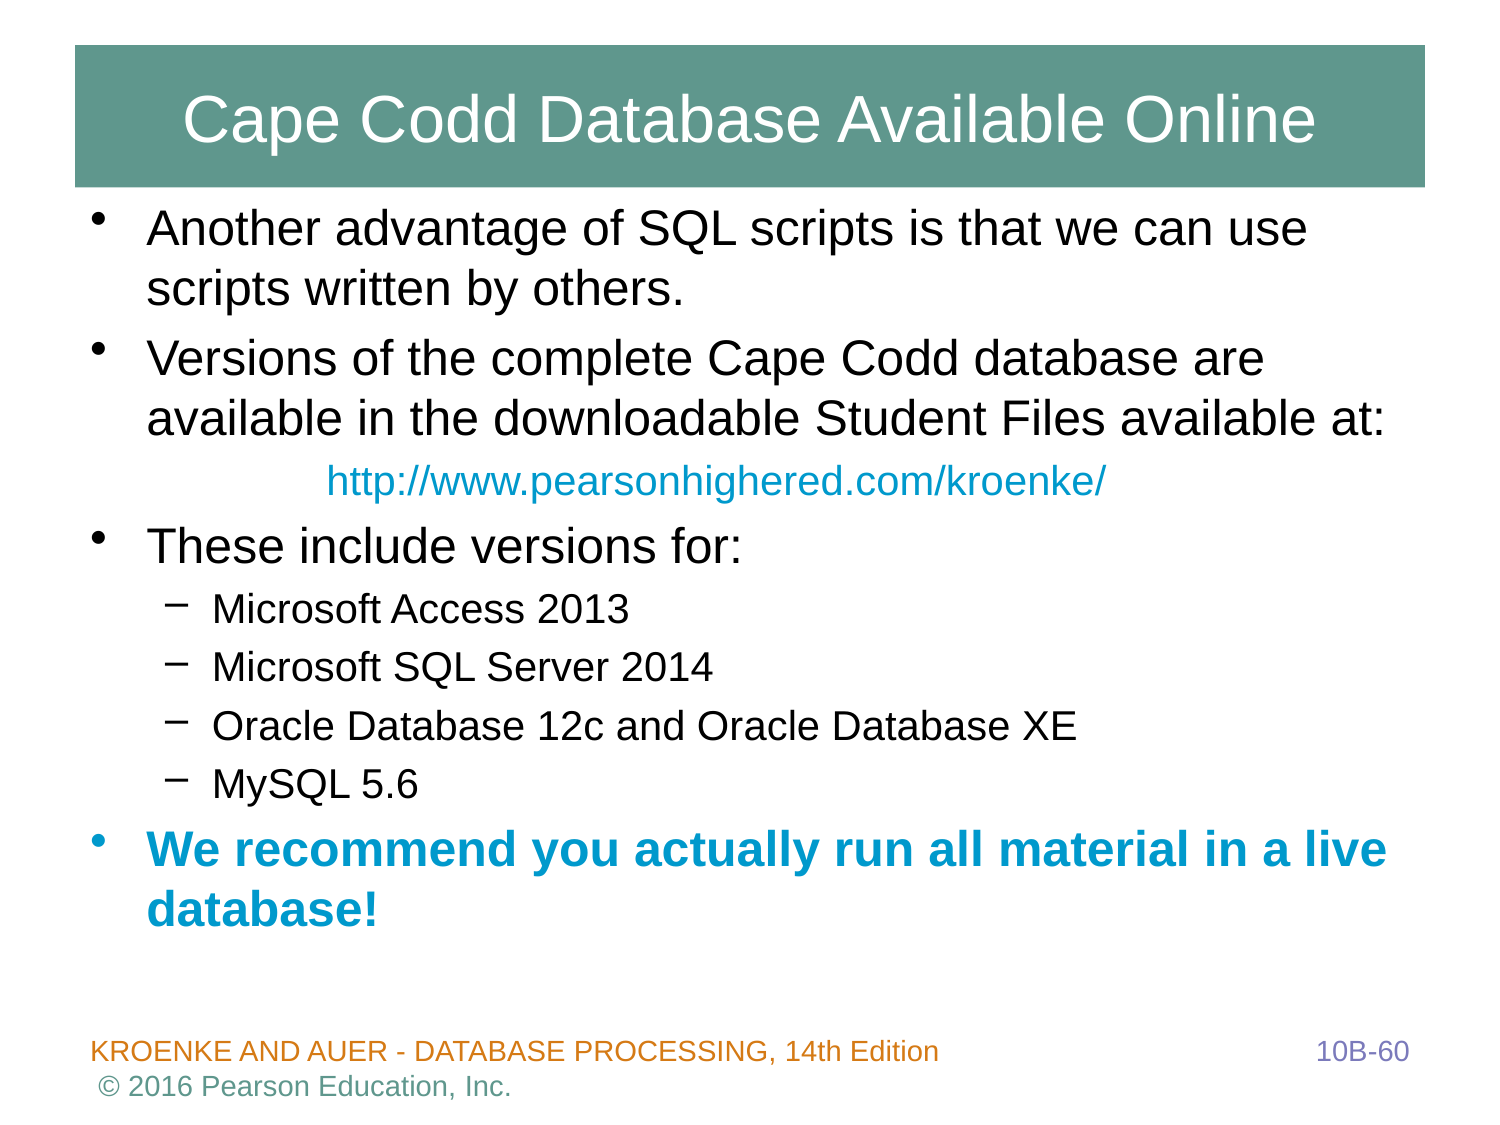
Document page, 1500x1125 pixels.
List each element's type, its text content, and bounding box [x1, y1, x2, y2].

title Cape Codd Database Available Online [74, 44, 1426, 187]
slide_number 10B-60 [1074, 1024, 1426, 1103]
list Another advantage of SQL scripts is that we can use scripts written by others. Versions of the complete Cape Codd database are available in the downloadable Student Files available at: http://www.pearsonhighered.com/kroenke/ These include versions for: Microsoft Access 2013 Microsoft SQL Server 2014 Oracle Database 12c and Oracle Database XE MySQL 5.6 We recommend you actually run all material in a live database! [74, 187, 1426, 981]
footer KROENKE AND AUER - DATABASE PROCESSING, 14th Edition © 2016 Pearson Education, Inc. [74, 1024, 963, 1104]
